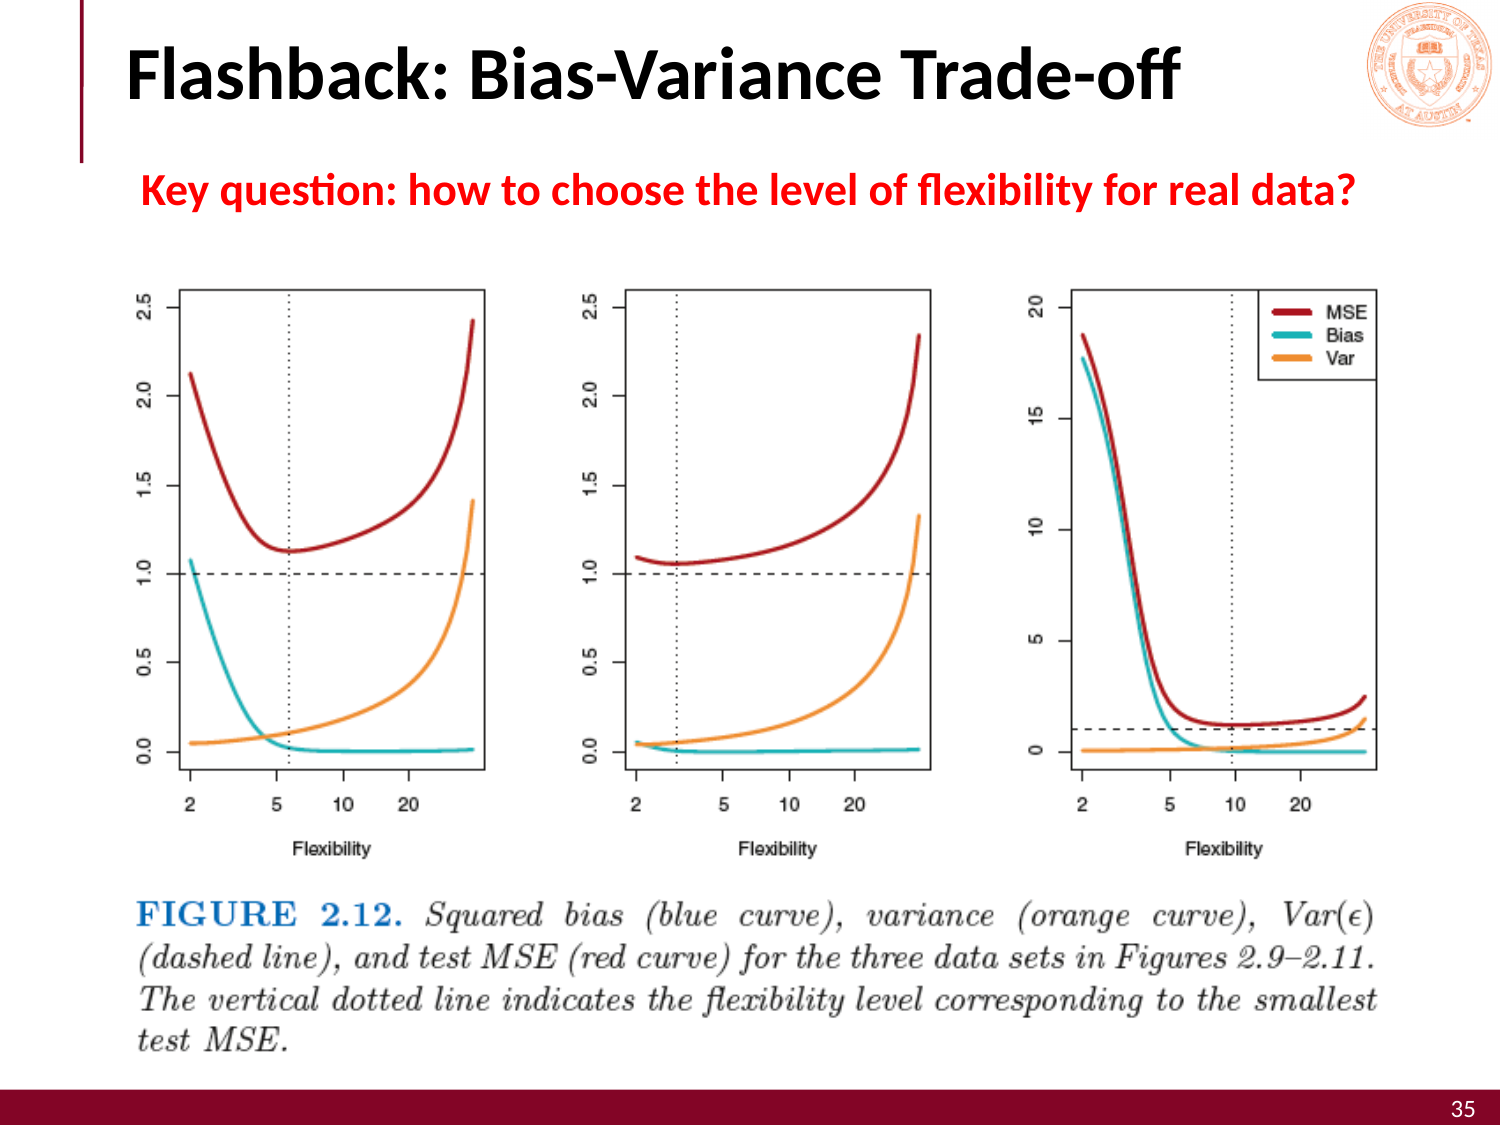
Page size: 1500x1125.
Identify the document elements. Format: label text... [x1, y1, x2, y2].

picture [114, 263, 1413, 1078]
title Flashback: Bias-Variance Trade-off [111, 27, 1373, 112]
text_box Key question: how to choose the level of flexibility for real data? [126, 152, 1401, 223]
slide_number 35 [1141, 1077, 1492, 1125]
picture [1360, 0, 1498, 140]
